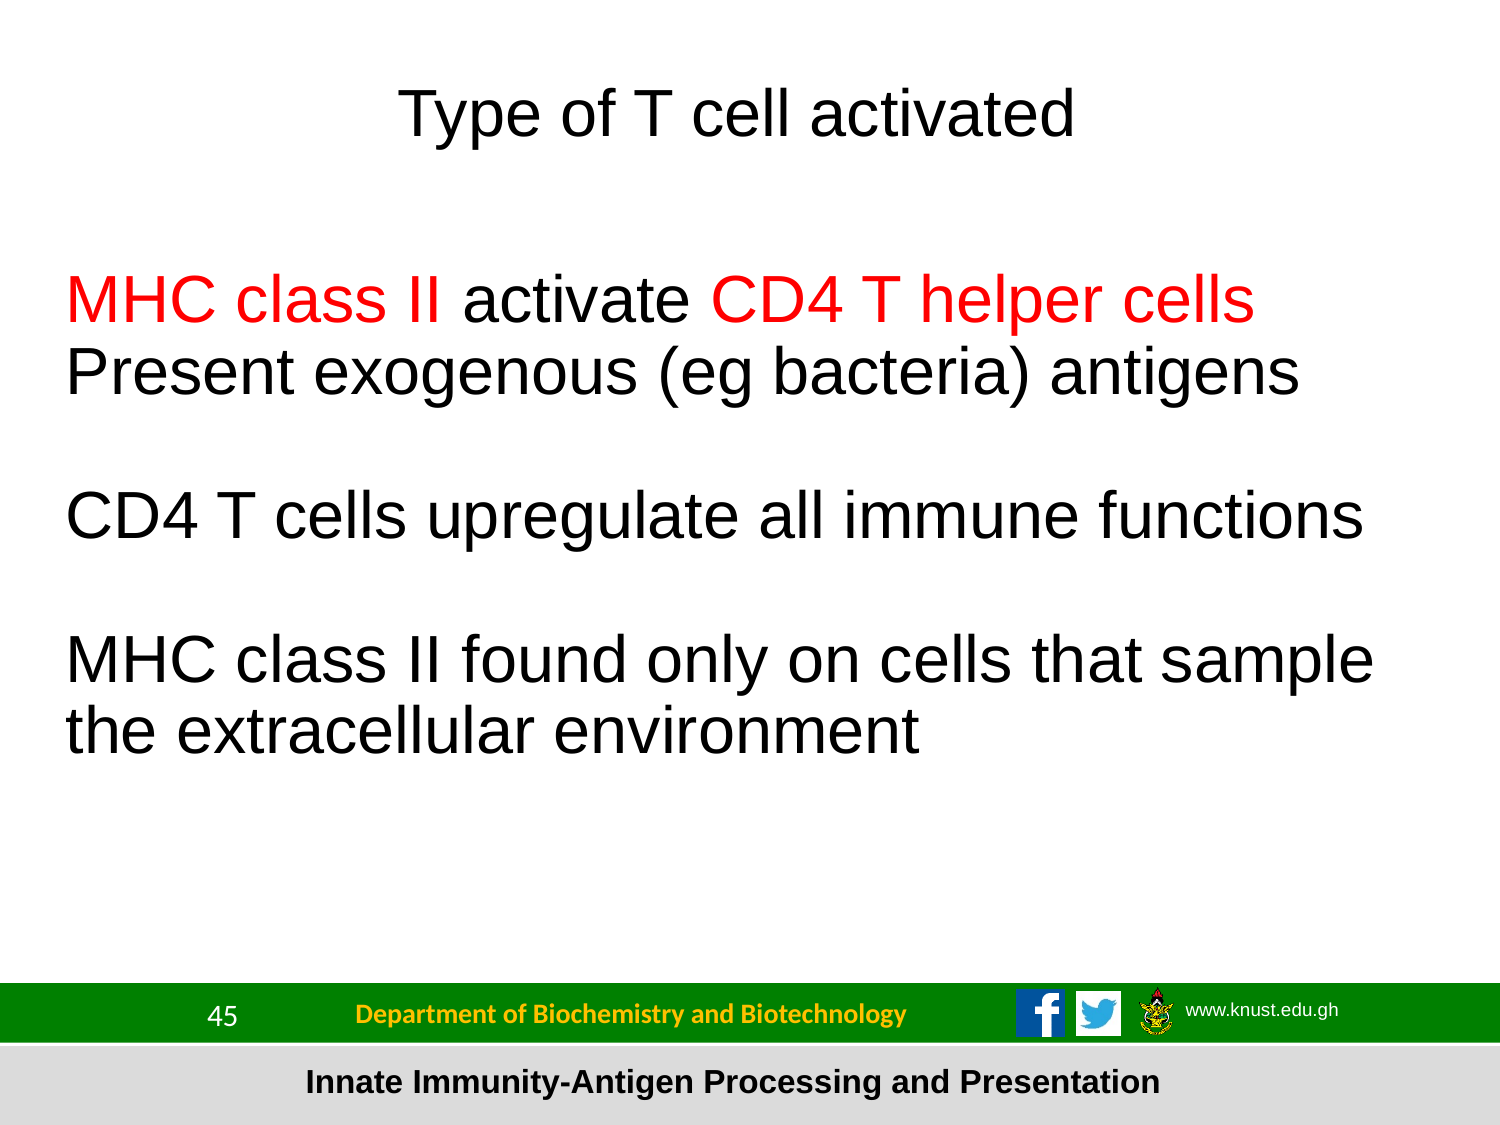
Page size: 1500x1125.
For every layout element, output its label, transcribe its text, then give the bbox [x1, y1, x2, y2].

picture [1076, 991, 1121, 1036]
text_box MHC class II activate CD4 T helper cells Present exogenous (eg bacteria) antigens CD4 T cells upregulate all immune functions MHC class II found only on cells that sample the extracellular environment [50, 257, 1424, 776]
picture [1016, 989, 1065, 1037]
slide_number 45 [159, 990, 254, 1038]
text_box Innate Immunity-Antigen Processing and Presentation [253, 1052, 1214, 1125]
text_box [40, 261, 1470, 840]
text_box Type of T cell activated [75, 62, 1400, 158]
picture [1139, 987, 1174, 1035]
text_box Department of Biochemistry and Biotechnology [340, 988, 923, 1037]
